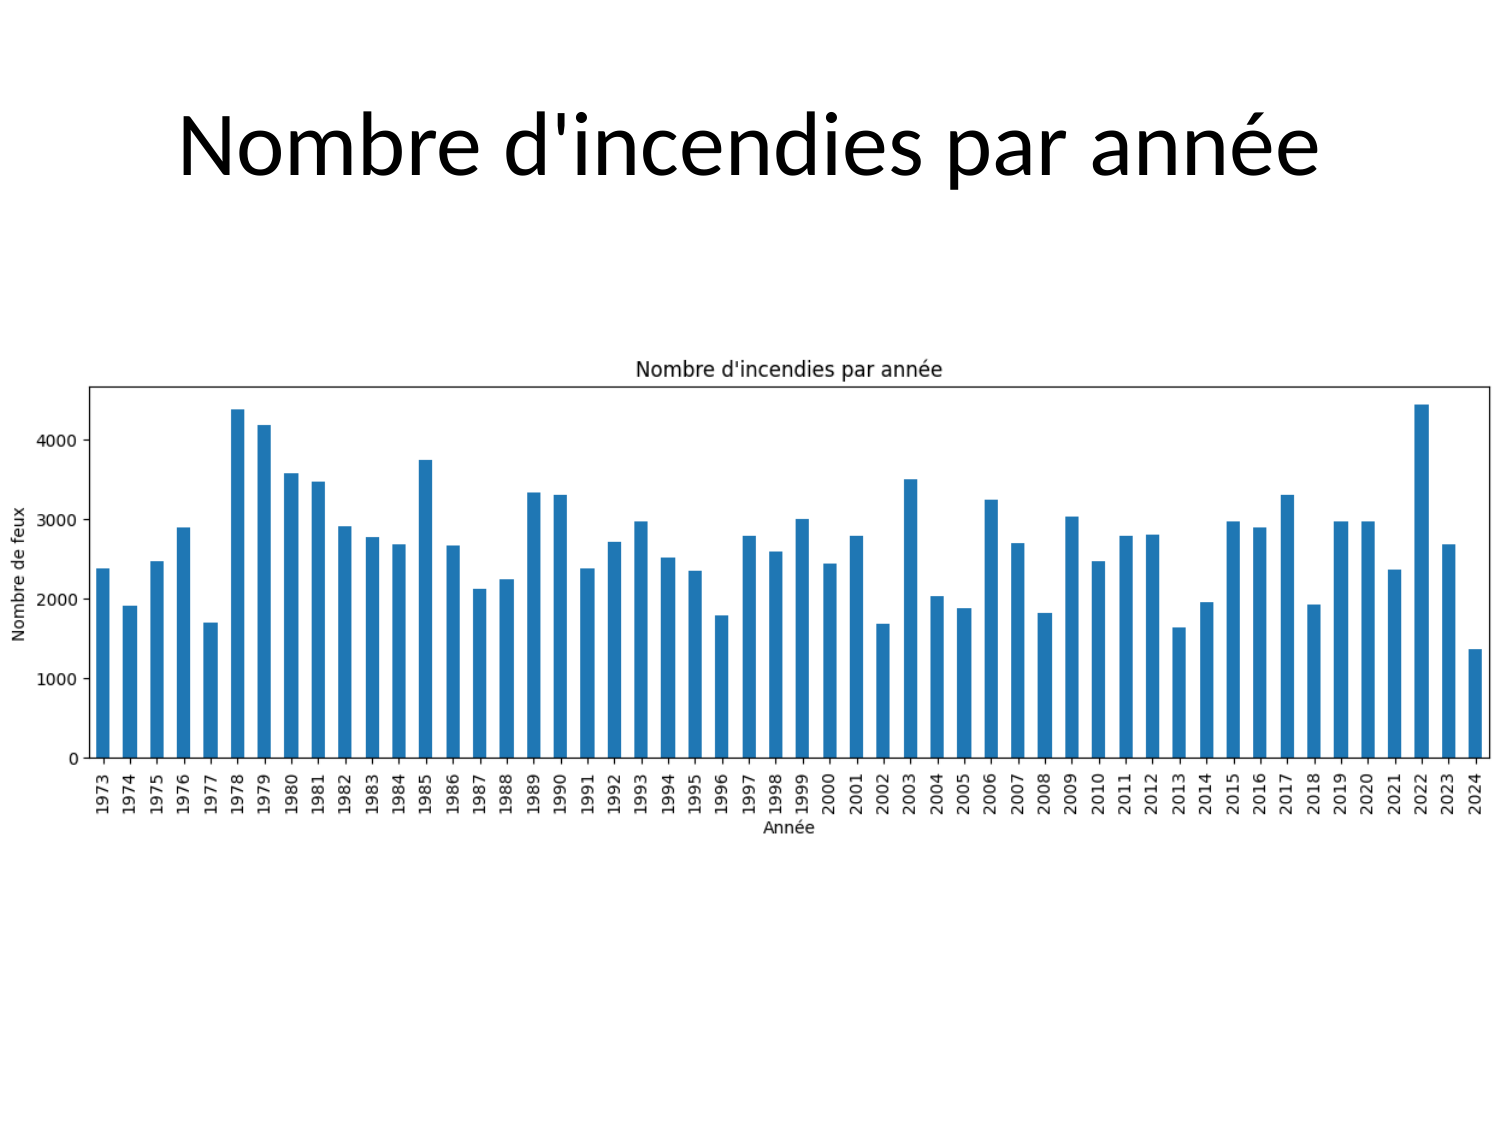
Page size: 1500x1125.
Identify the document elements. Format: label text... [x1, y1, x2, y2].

title Nombre d'incendies par année [75, 45, 1425, 233]
picture [0, 348, 1500, 849]
